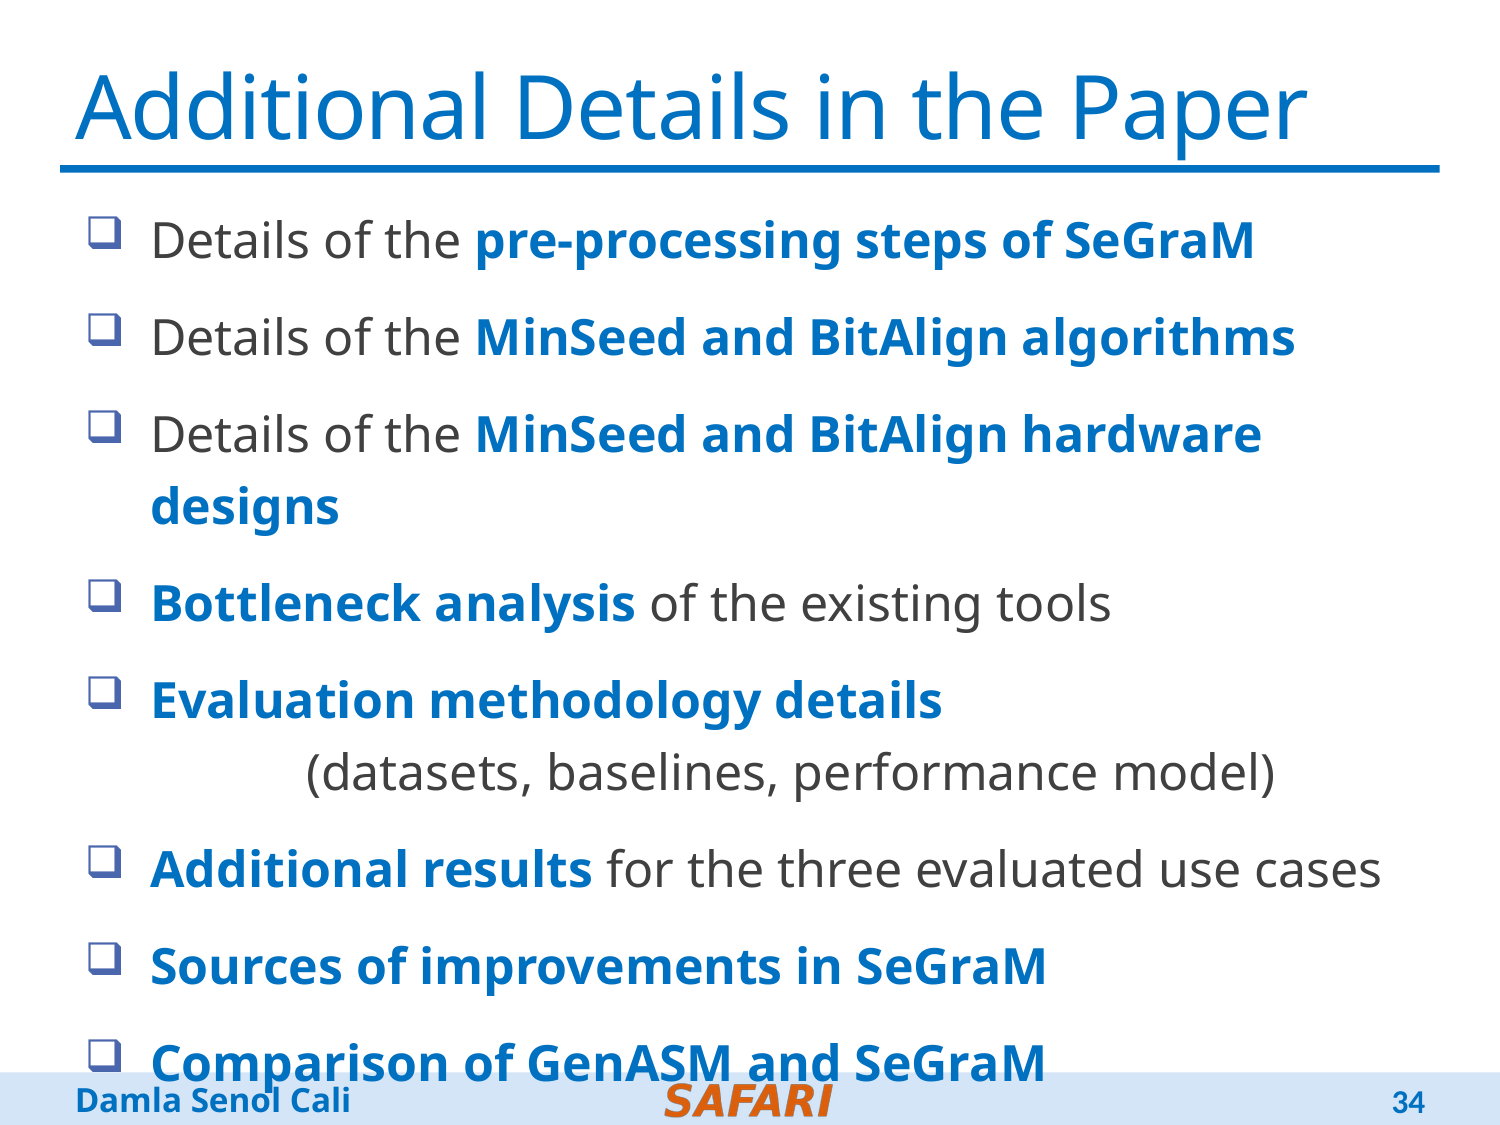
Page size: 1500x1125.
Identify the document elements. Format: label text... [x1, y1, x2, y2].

list Details of the pre-processing steps of SeGraM Details of the MinSeed and BitAlign algorithms Details of the MinSeed and BitAlign hardware designs Bottleneck analysis of the existing tools Evaluation methodology details (datasets, baselines, performance model) Additional results for the three evaluated use cases Sources of improvements in SeGraM Comparison of GenASM and SeGraM [60, 189, 1440, 1055]
title Additional Details in the Paper [60, 42, 1440, 166]
picture [663, 1075, 837, 1125]
slide_number 34 [1233, 1077, 1440, 1123]
